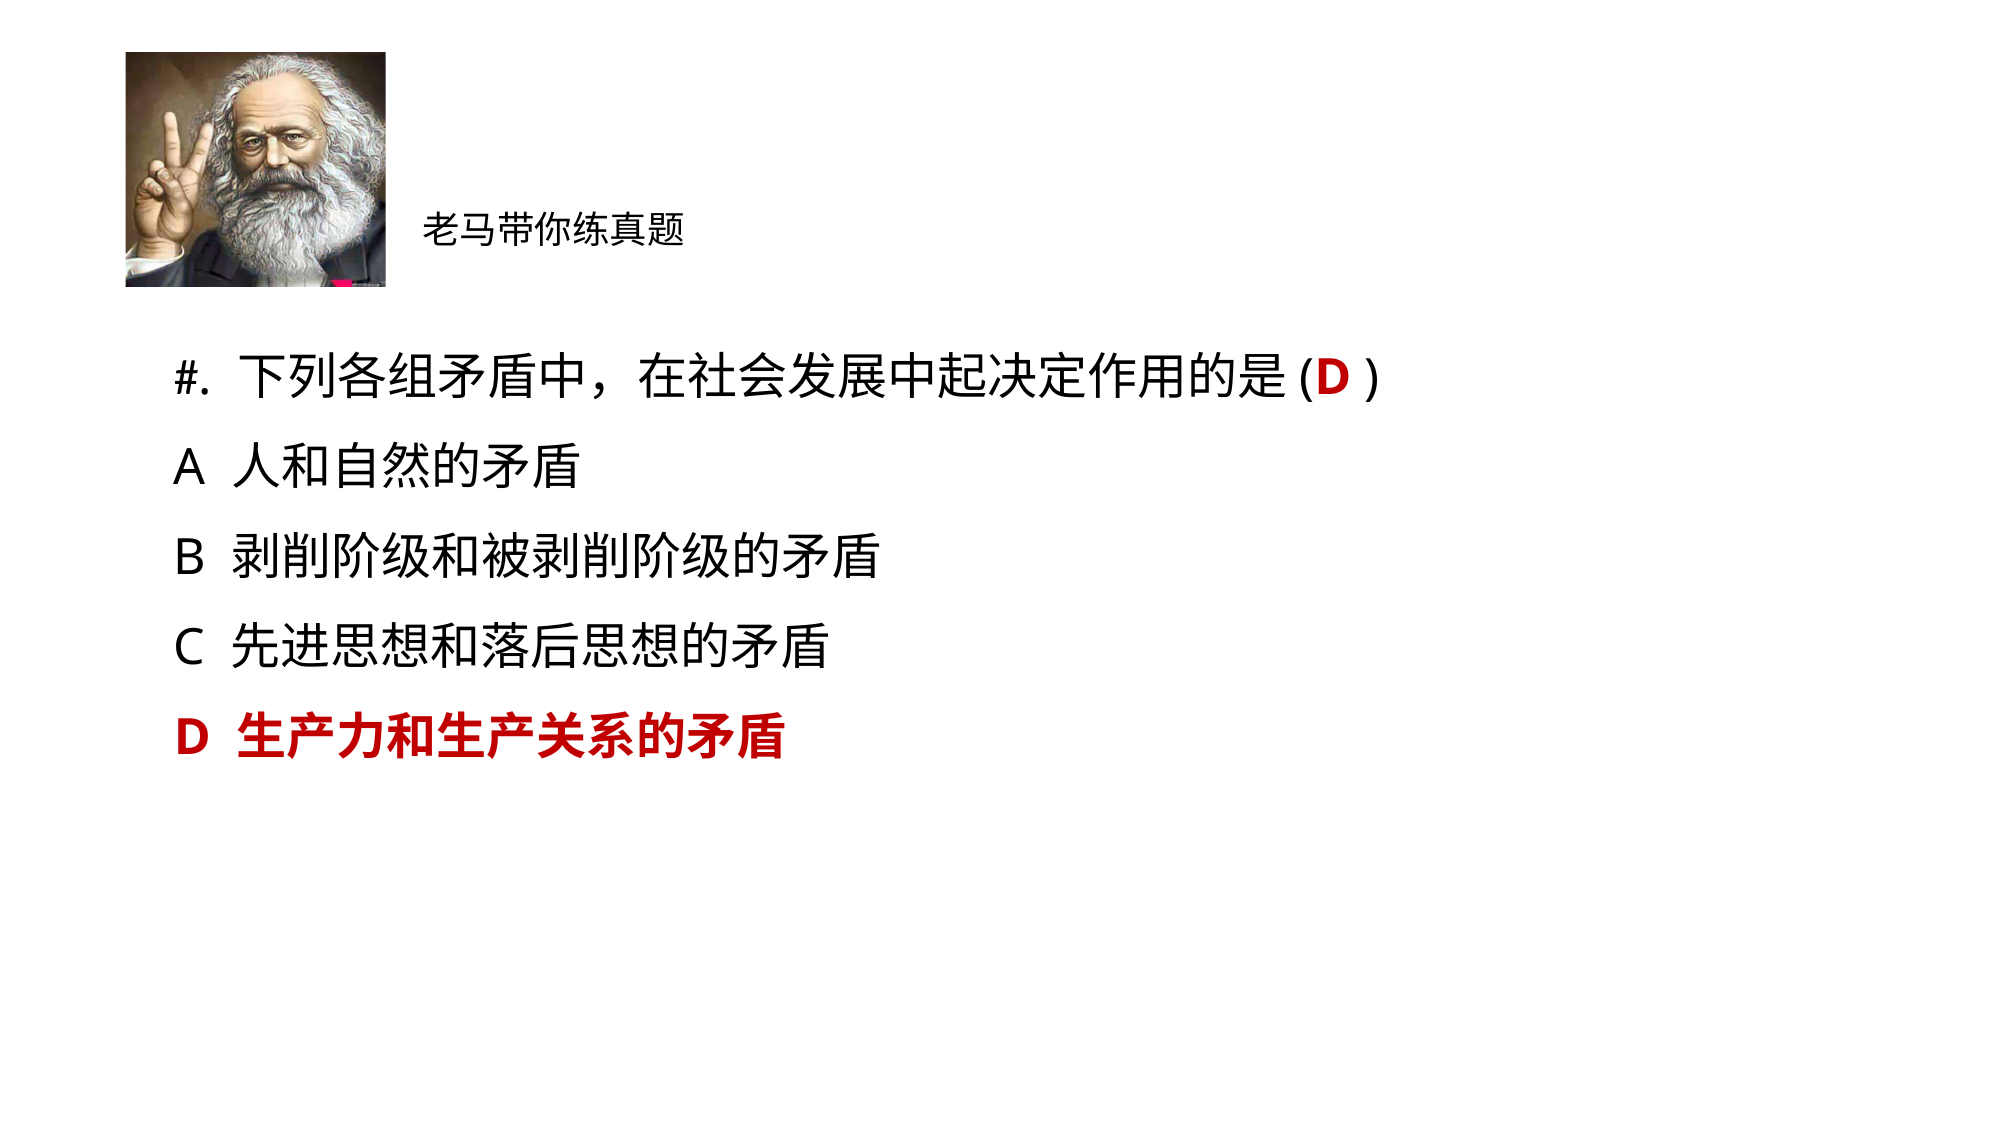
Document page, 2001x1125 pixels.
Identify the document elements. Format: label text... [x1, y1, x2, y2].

title 老马带你练真题 [407, 171, 1409, 287]
picture [125, 51, 386, 287]
list #. 下列各组矛盾中，在社会发展中起决定作用的是(D ) A 人和自然的矛盾 B 剥削阶级和被剥削阶级的矛盾 C 先进思想和落后思想的矛盾 D 生产力和生产关系的矛盾 [158, 307, 1926, 1080]
